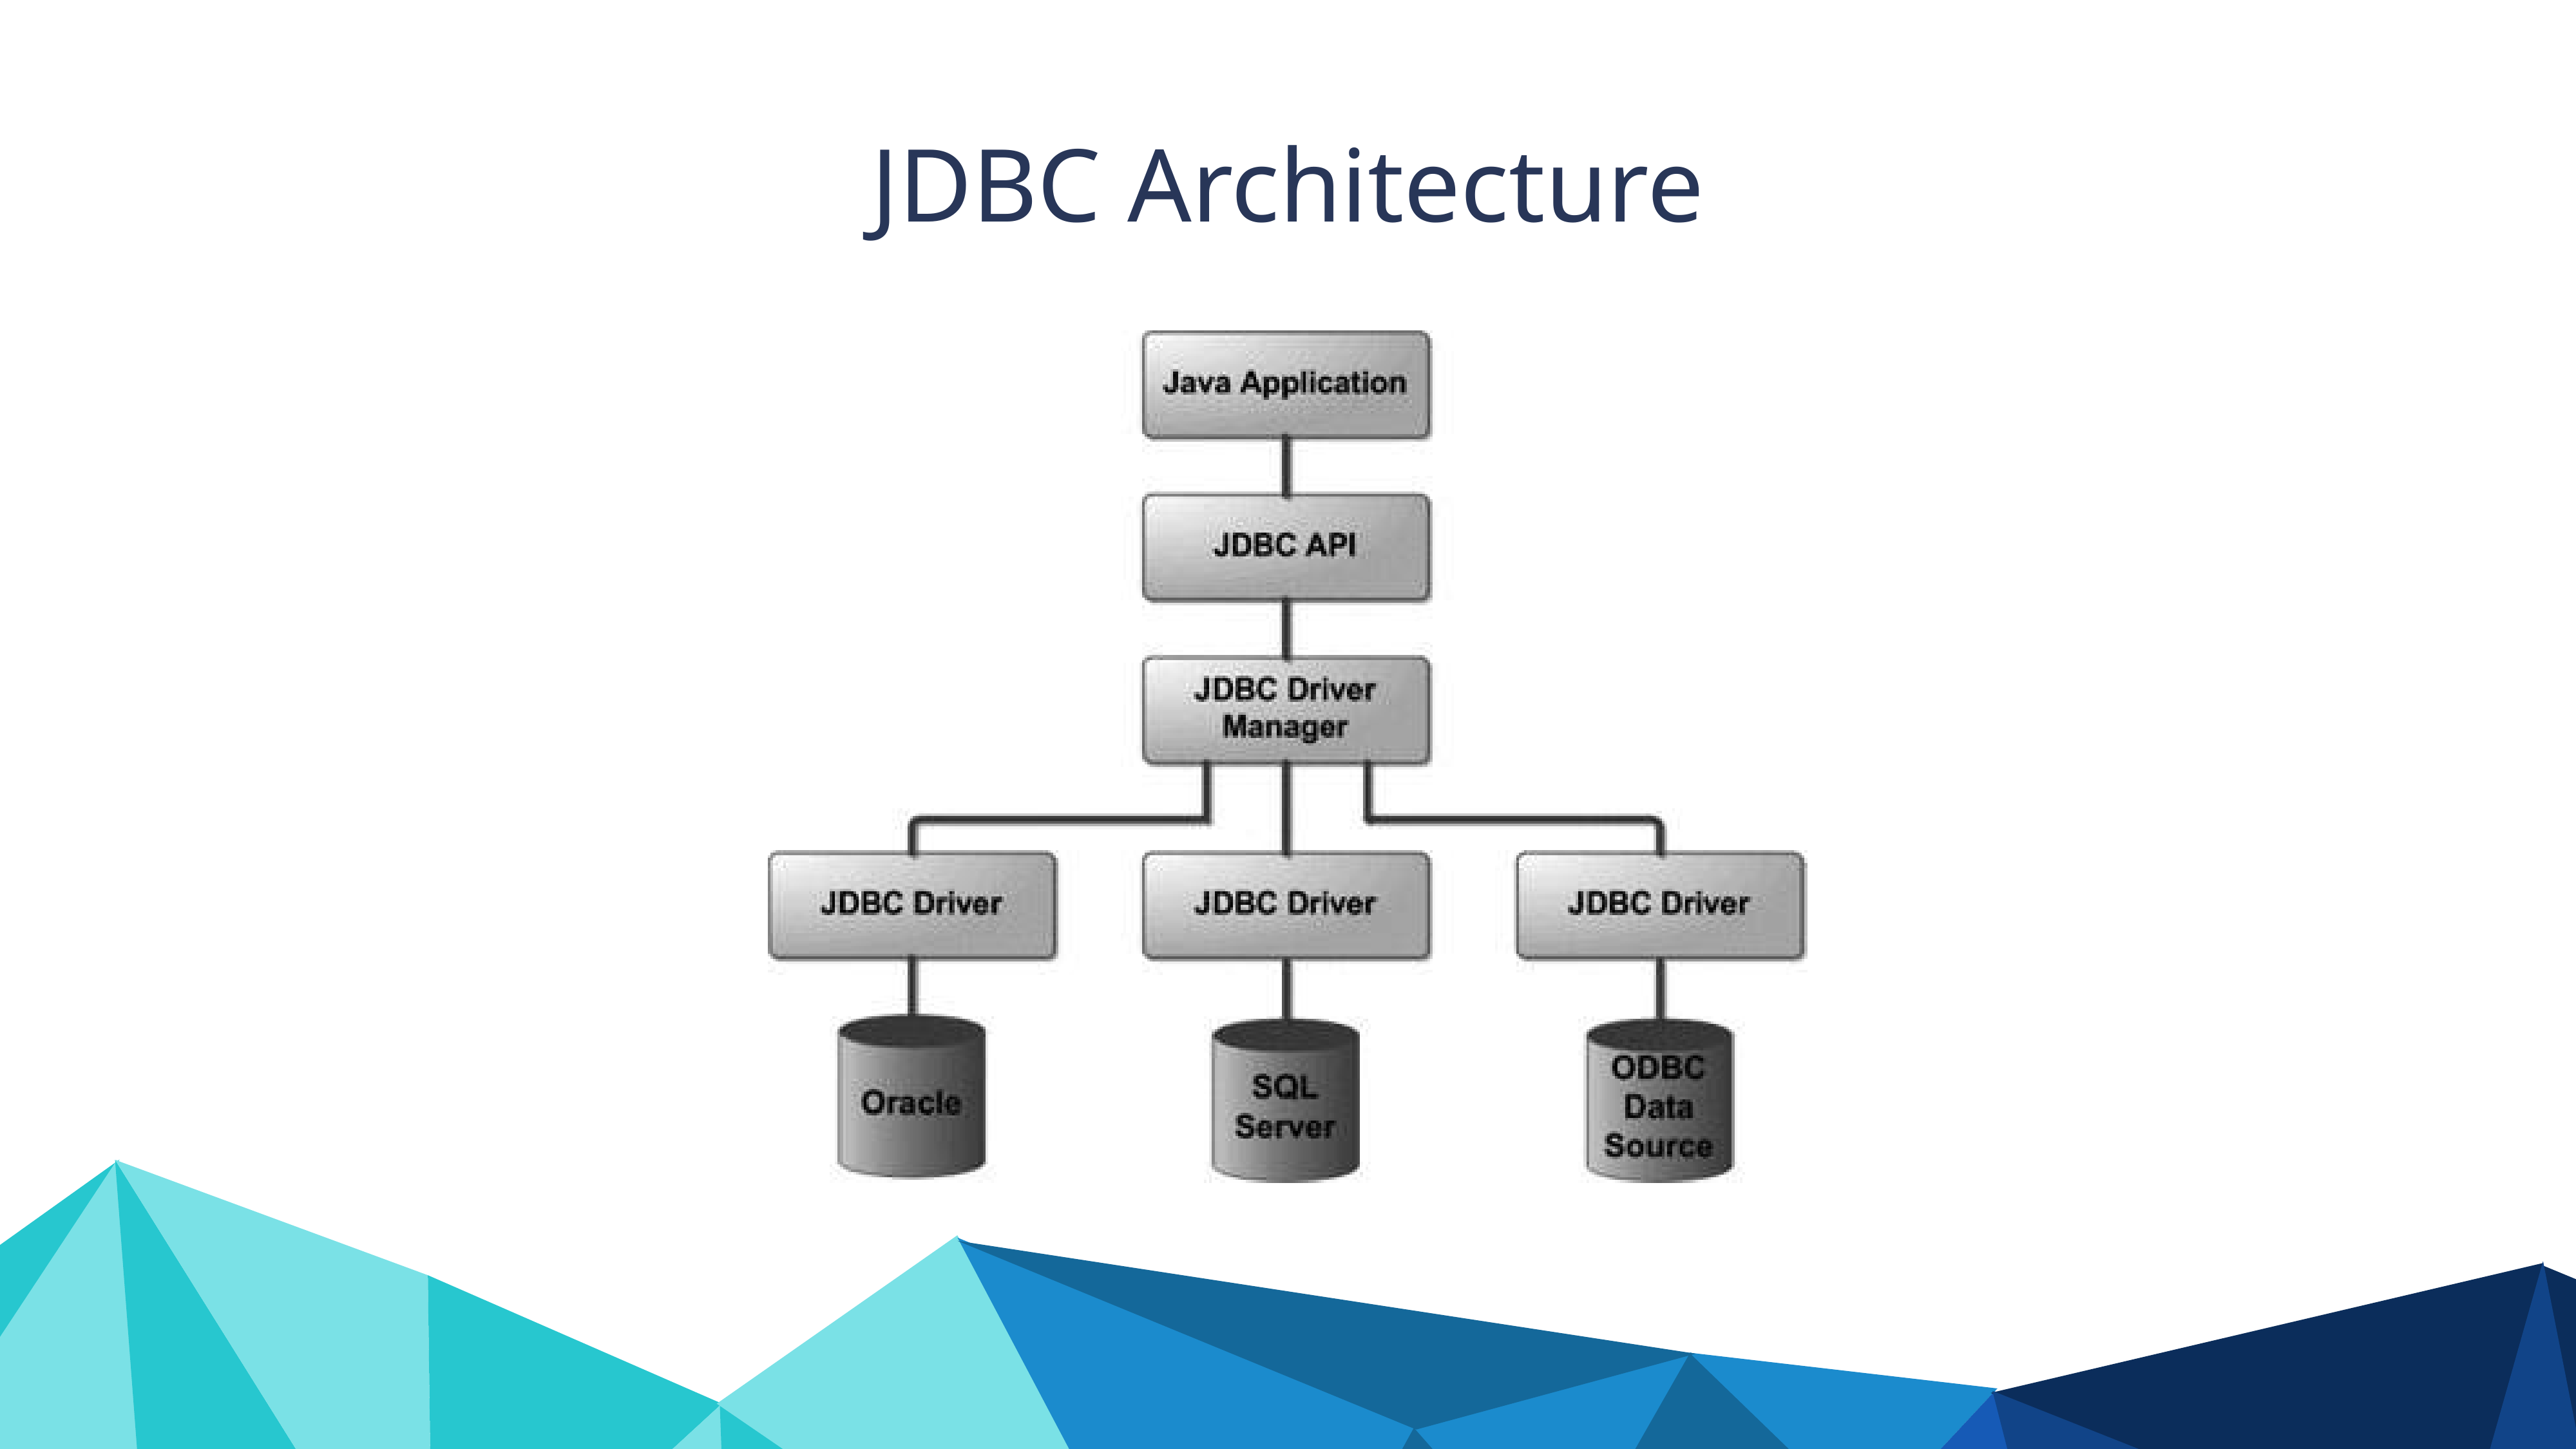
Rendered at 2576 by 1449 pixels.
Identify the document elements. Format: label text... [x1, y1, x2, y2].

picture [768, 330, 1808, 1183]
text_box JDBC Architecture [142, 116, 2434, 247]
